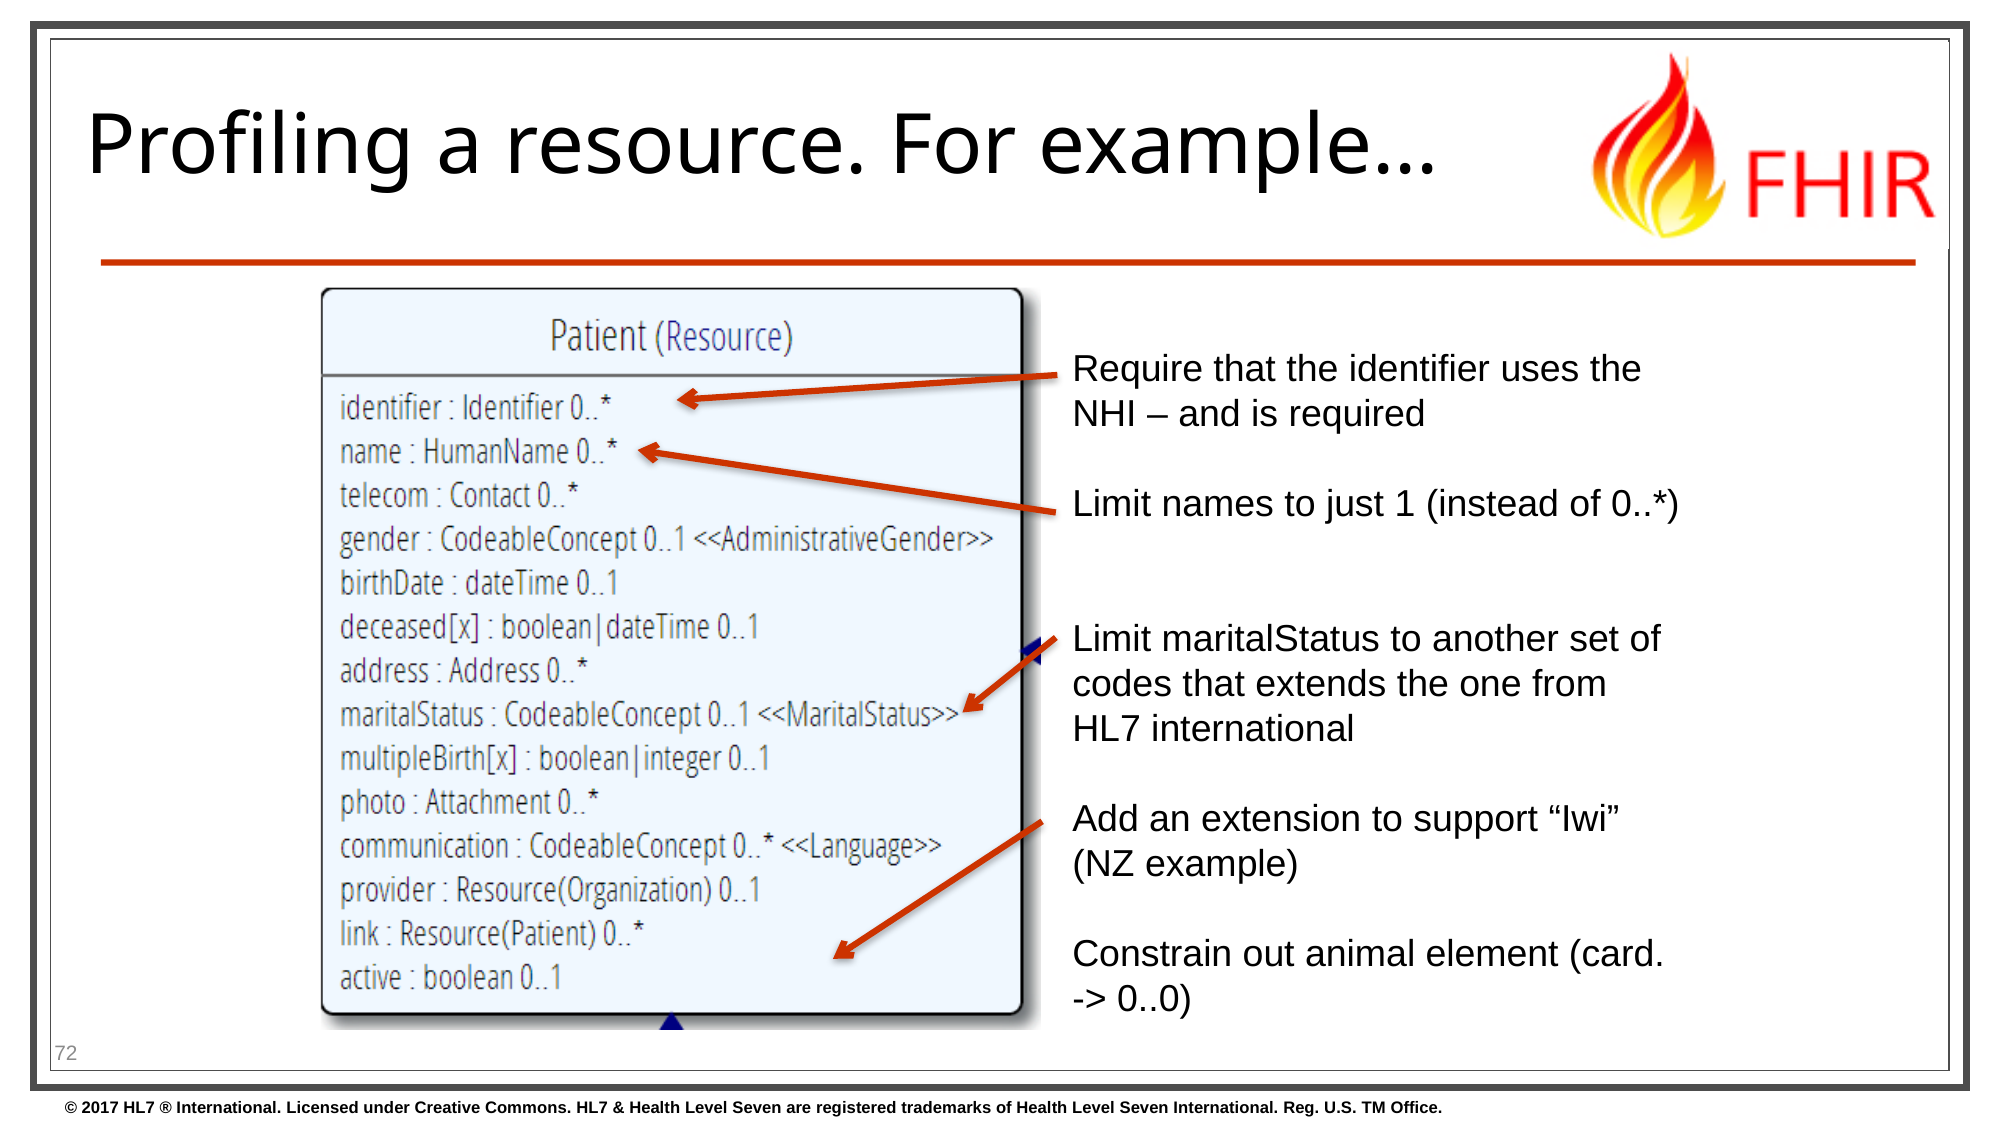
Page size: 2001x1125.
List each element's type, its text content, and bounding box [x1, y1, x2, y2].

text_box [637, 449, 1056, 513]
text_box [676, 374, 1058, 401]
slide_number 72 [39, 1034, 197, 1071]
picture [1578, 42, 1949, 249]
title Profiling a resource. For example... [70, 54, 1504, 244]
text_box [962, 637, 1057, 713]
text_box Require that the identifier uses the NHI – and is required Limit names to just 1 (instead of 0..*) Limit maritalStatus to another set of codes that extends the one from HL7 international Add an extension to support “Iwi” (NZ example) Constrain out animal element (card. -> 0..0) [1057, 336, 1700, 1027]
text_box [832, 821, 1043, 959]
picture [312, 274, 1041, 1030]
